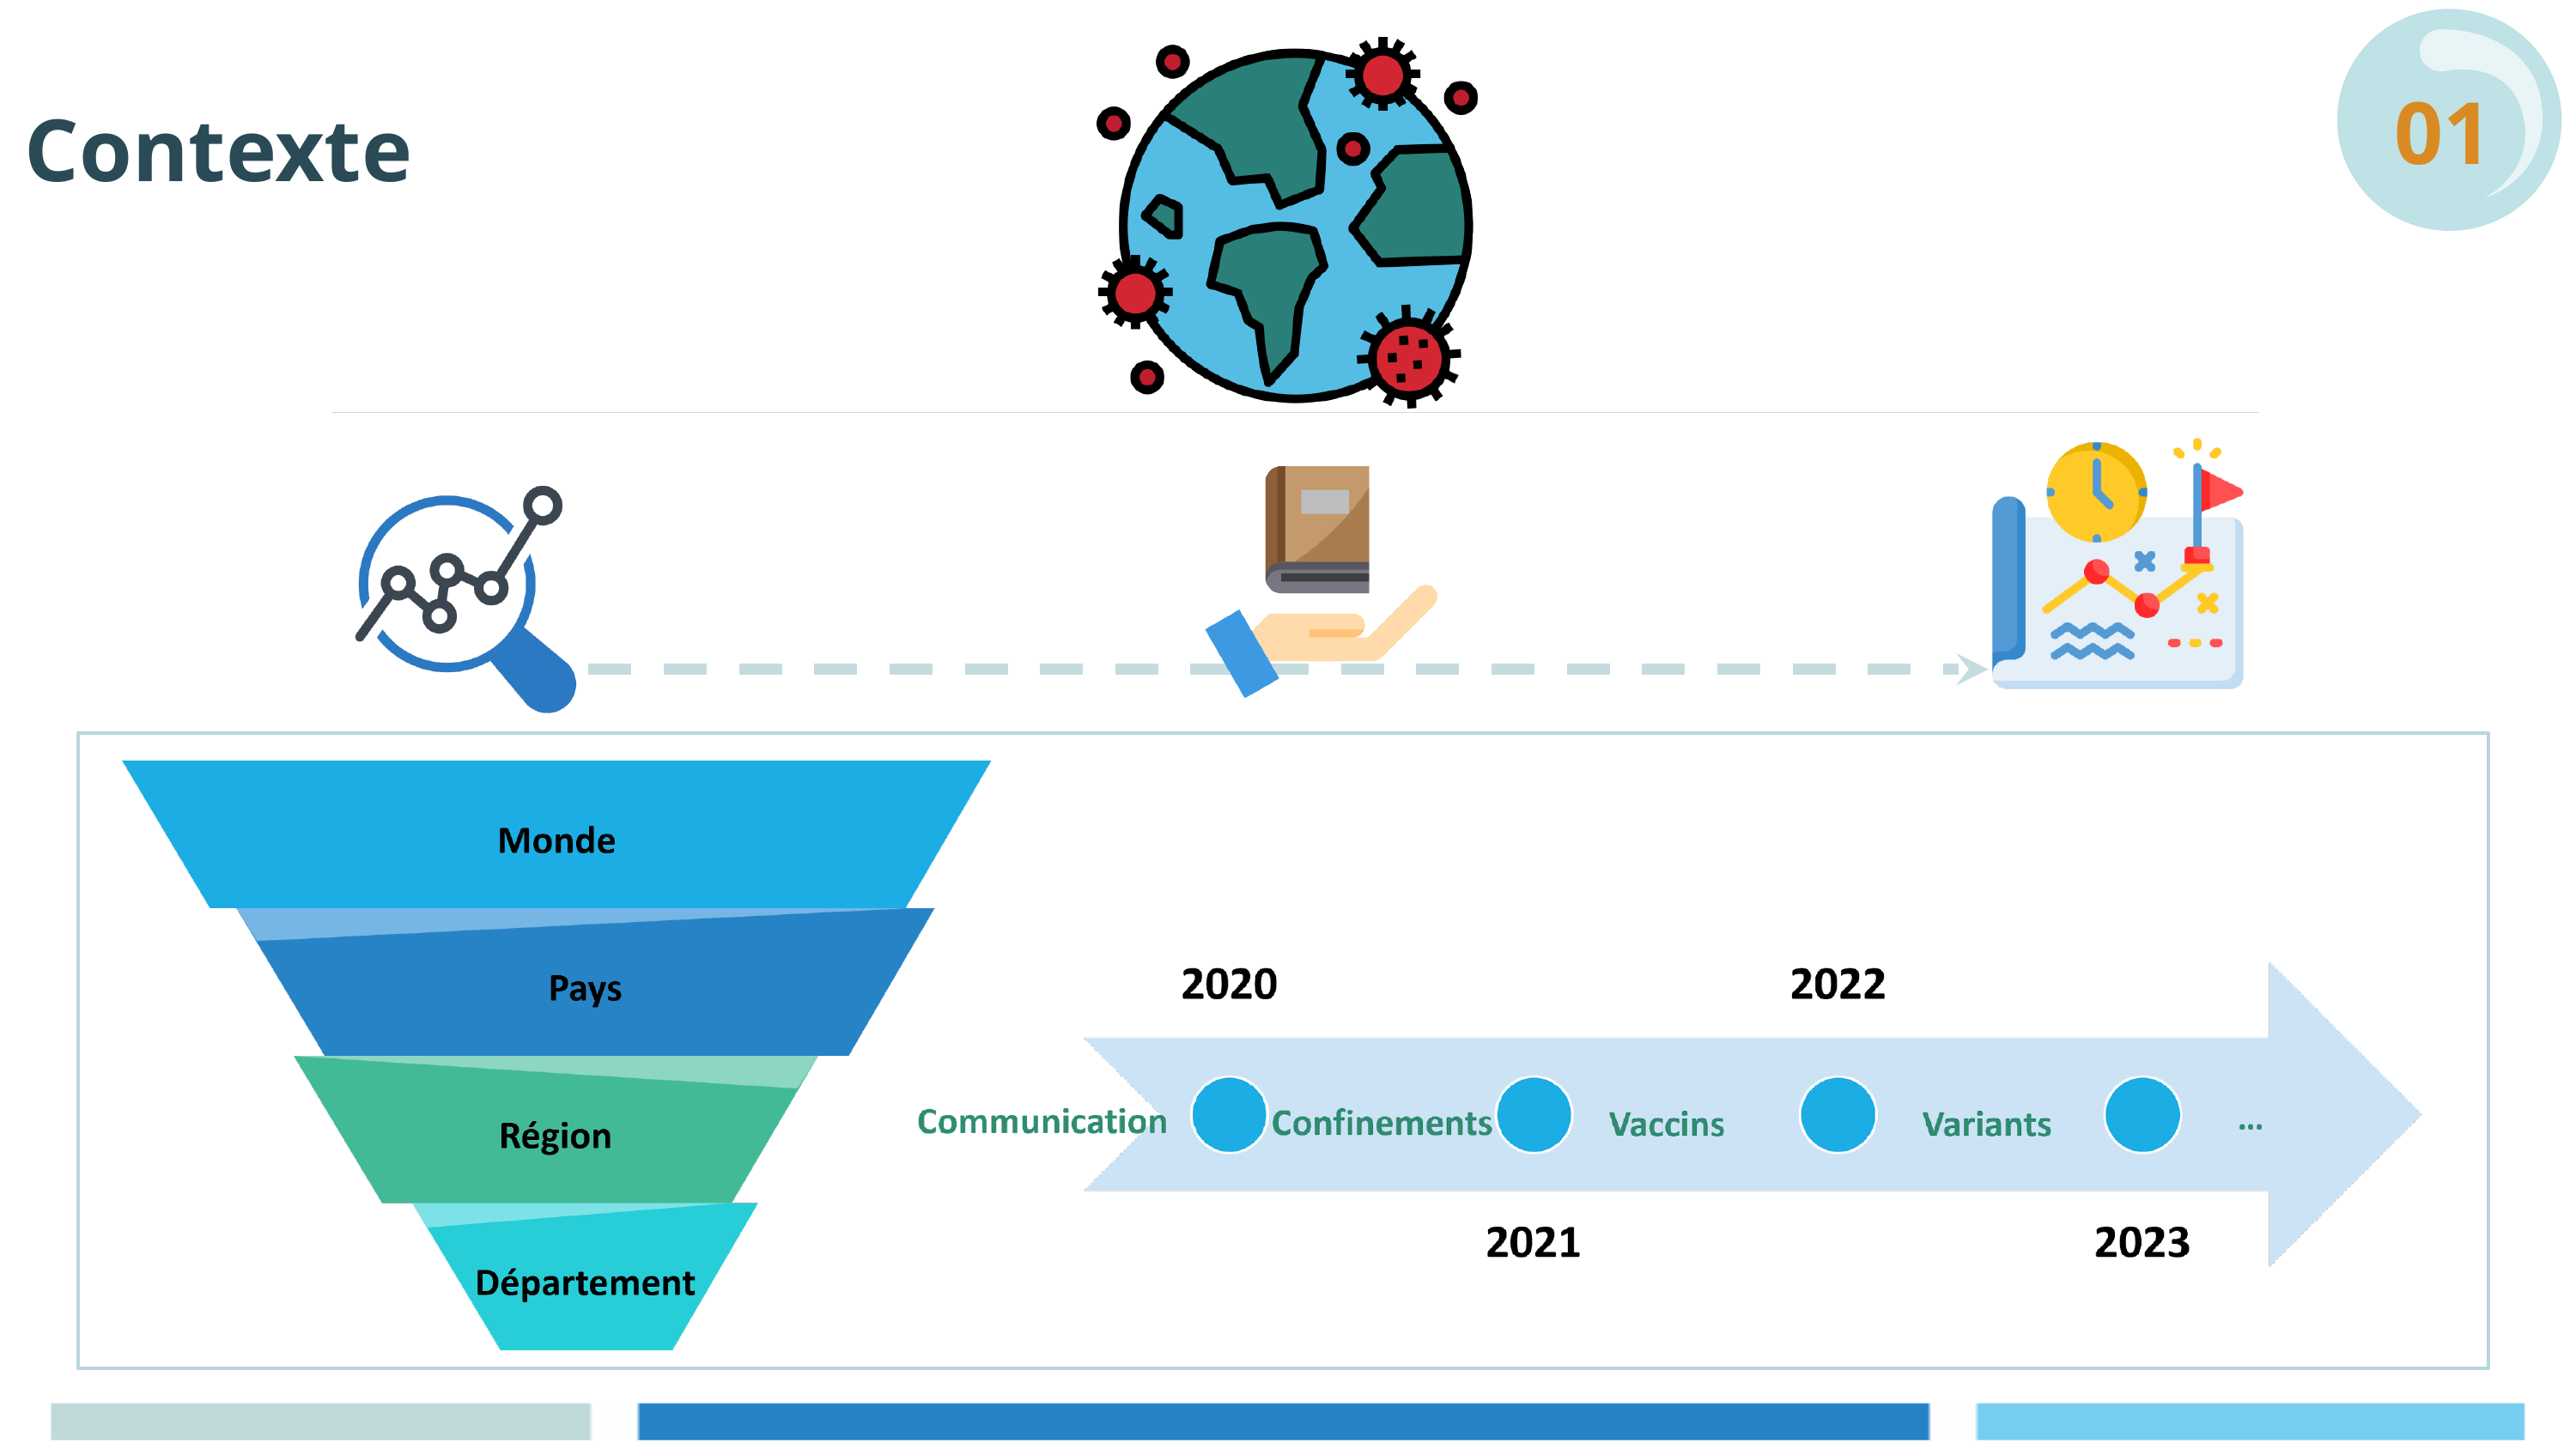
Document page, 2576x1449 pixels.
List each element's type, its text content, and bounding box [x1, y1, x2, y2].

picture [1097, 31, 1479, 411]
picture [331, 465, 600, 734]
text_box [2322, 9, 2576, 232]
picture [52, 413, 2533, 1449]
text_box [77, 732, 893, 1368]
picture [1984, 429, 2251, 697]
text_box Contexte [24, 12, 2318, 199]
